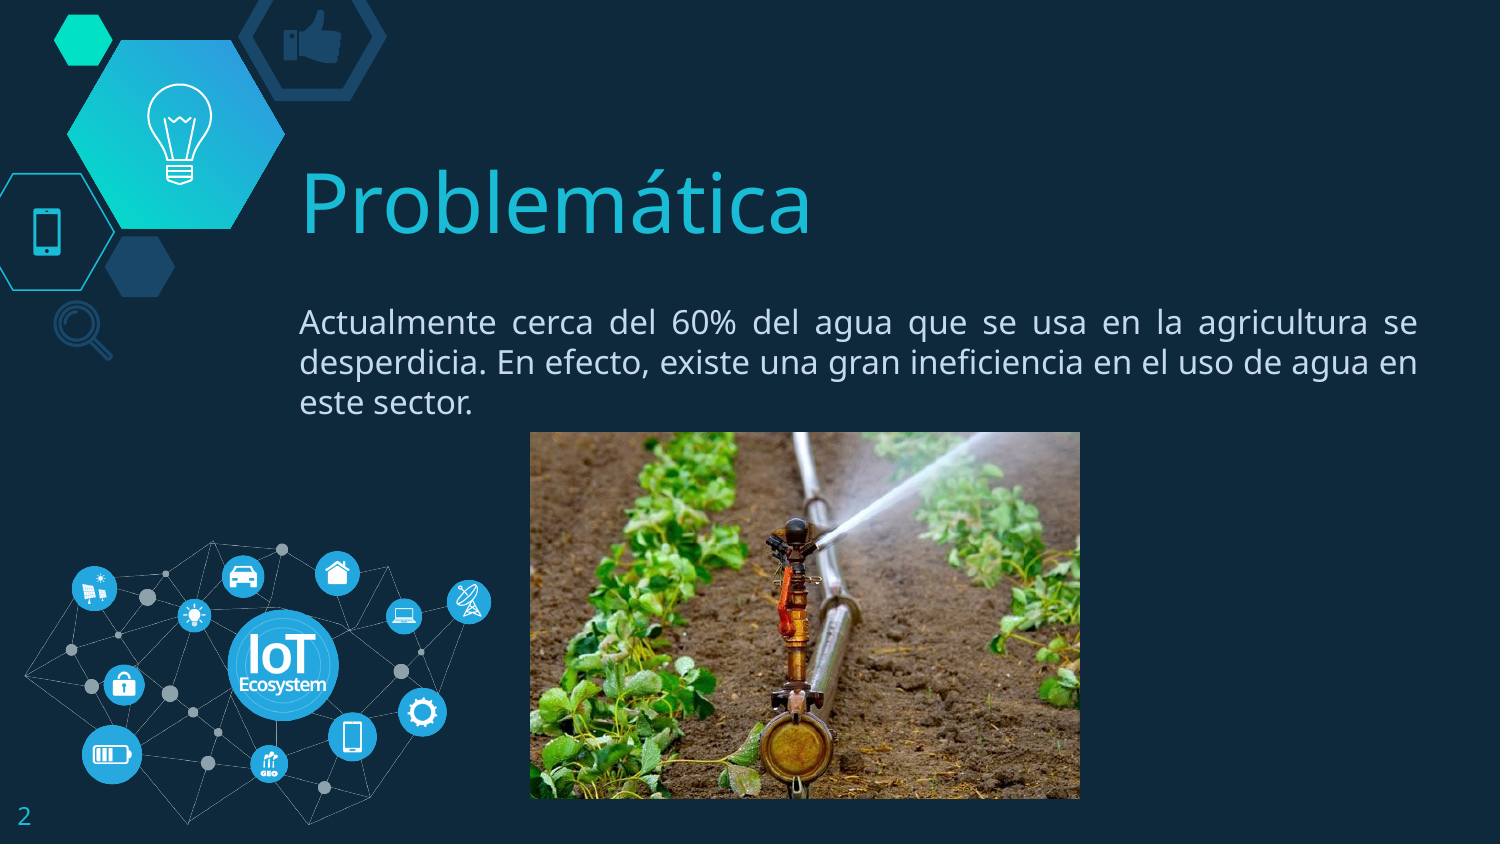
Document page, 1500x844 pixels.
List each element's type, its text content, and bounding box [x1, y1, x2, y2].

text_box Actualmente cerca del 60% del agua que se usa en la agricultura se desperdicia. En efecto, existe una gran ineficiencia en el uso de agua en este sector. [284, 286, 1436, 734]
title Problemática [284, 159, 1235, 266]
picture [530, 432, 1080, 800]
picture [1, 506, 520, 844]
